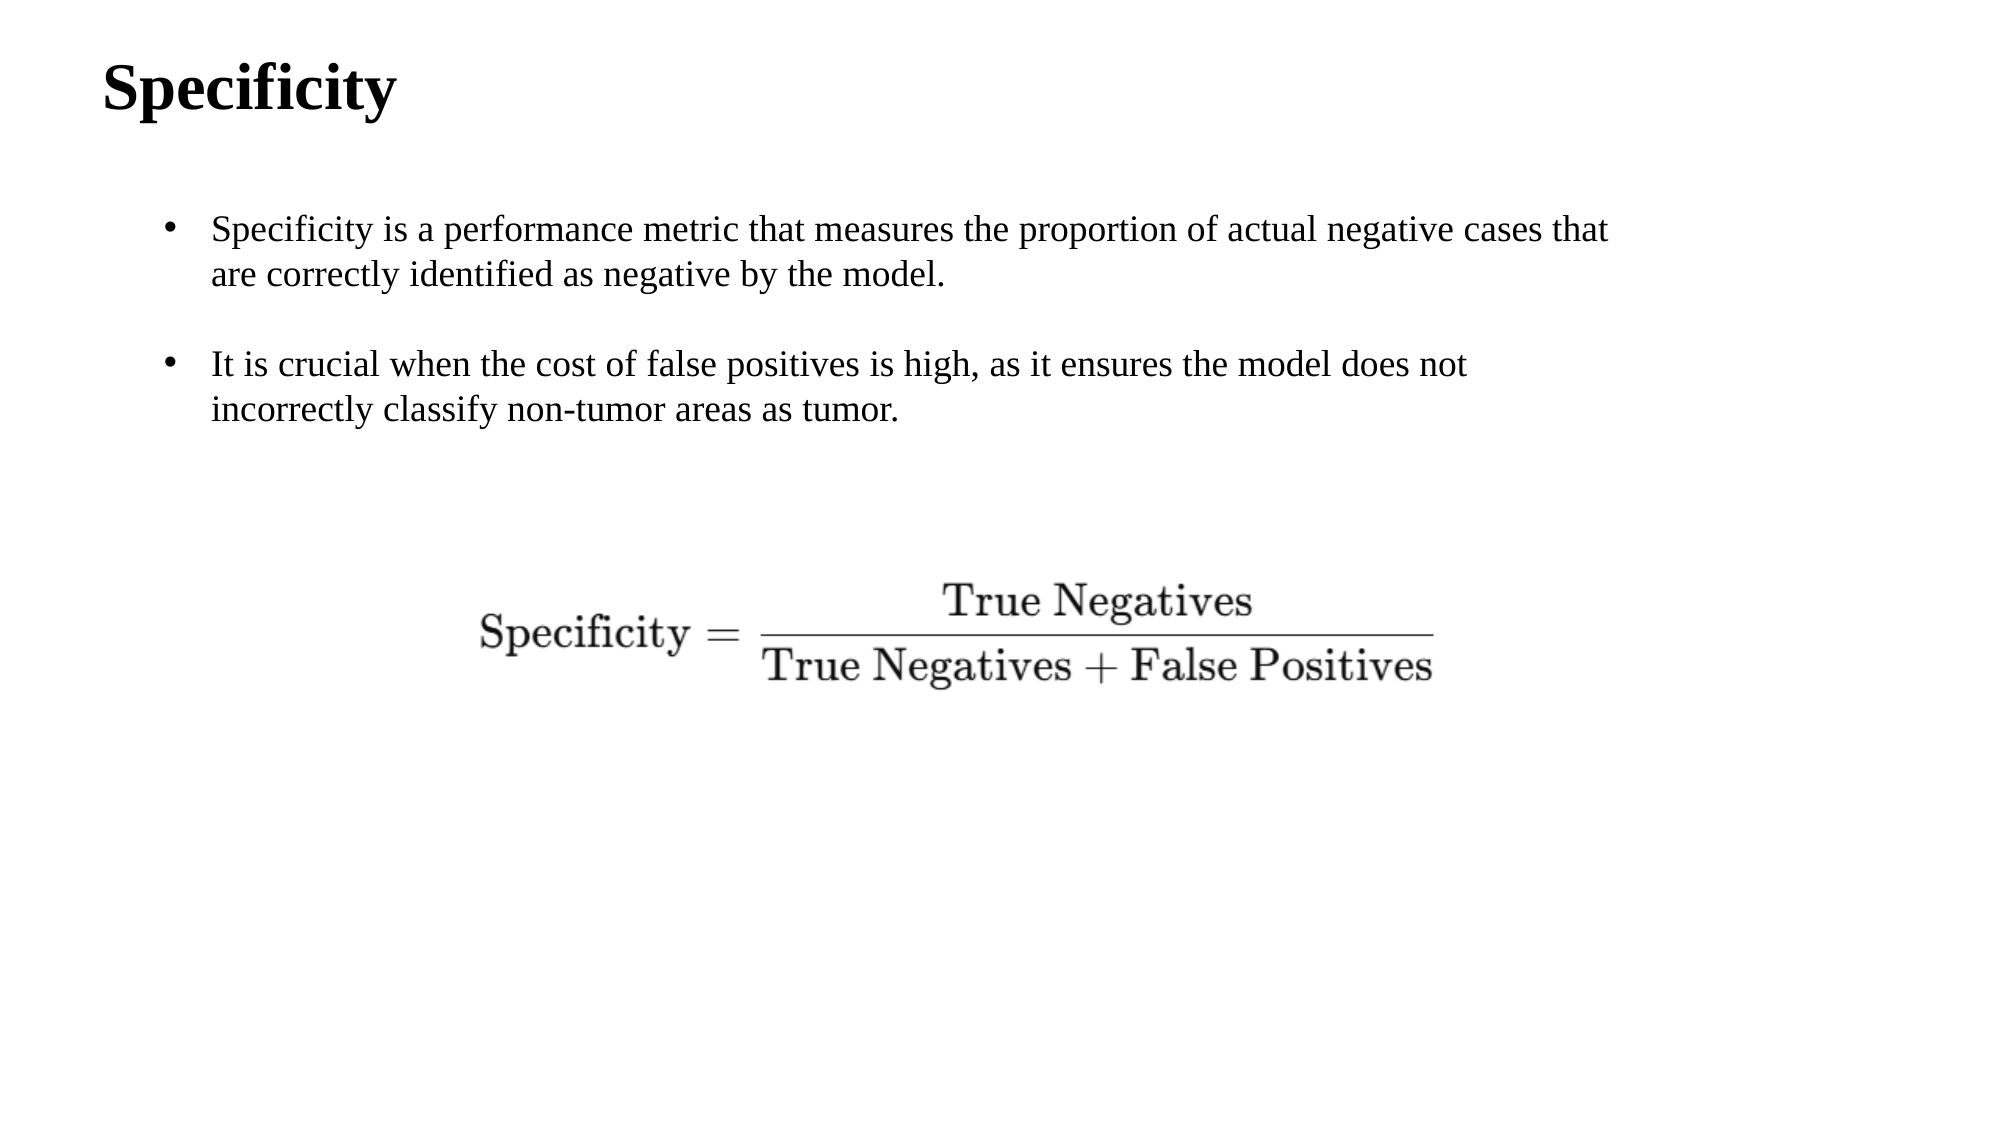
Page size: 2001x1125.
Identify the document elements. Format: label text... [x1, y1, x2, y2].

picture [442, 529, 1476, 715]
text_box Specificity is a performance metric that measures the proportion of actual negative cases that are correctly identified as negative by the model. It is crucial when the cost of false positives is high, as it ensures the model does not incorrectly classify non-tumor areas as tumor. [149, 196, 1637, 437]
text_box Specificity [87, 35, 798, 130]
